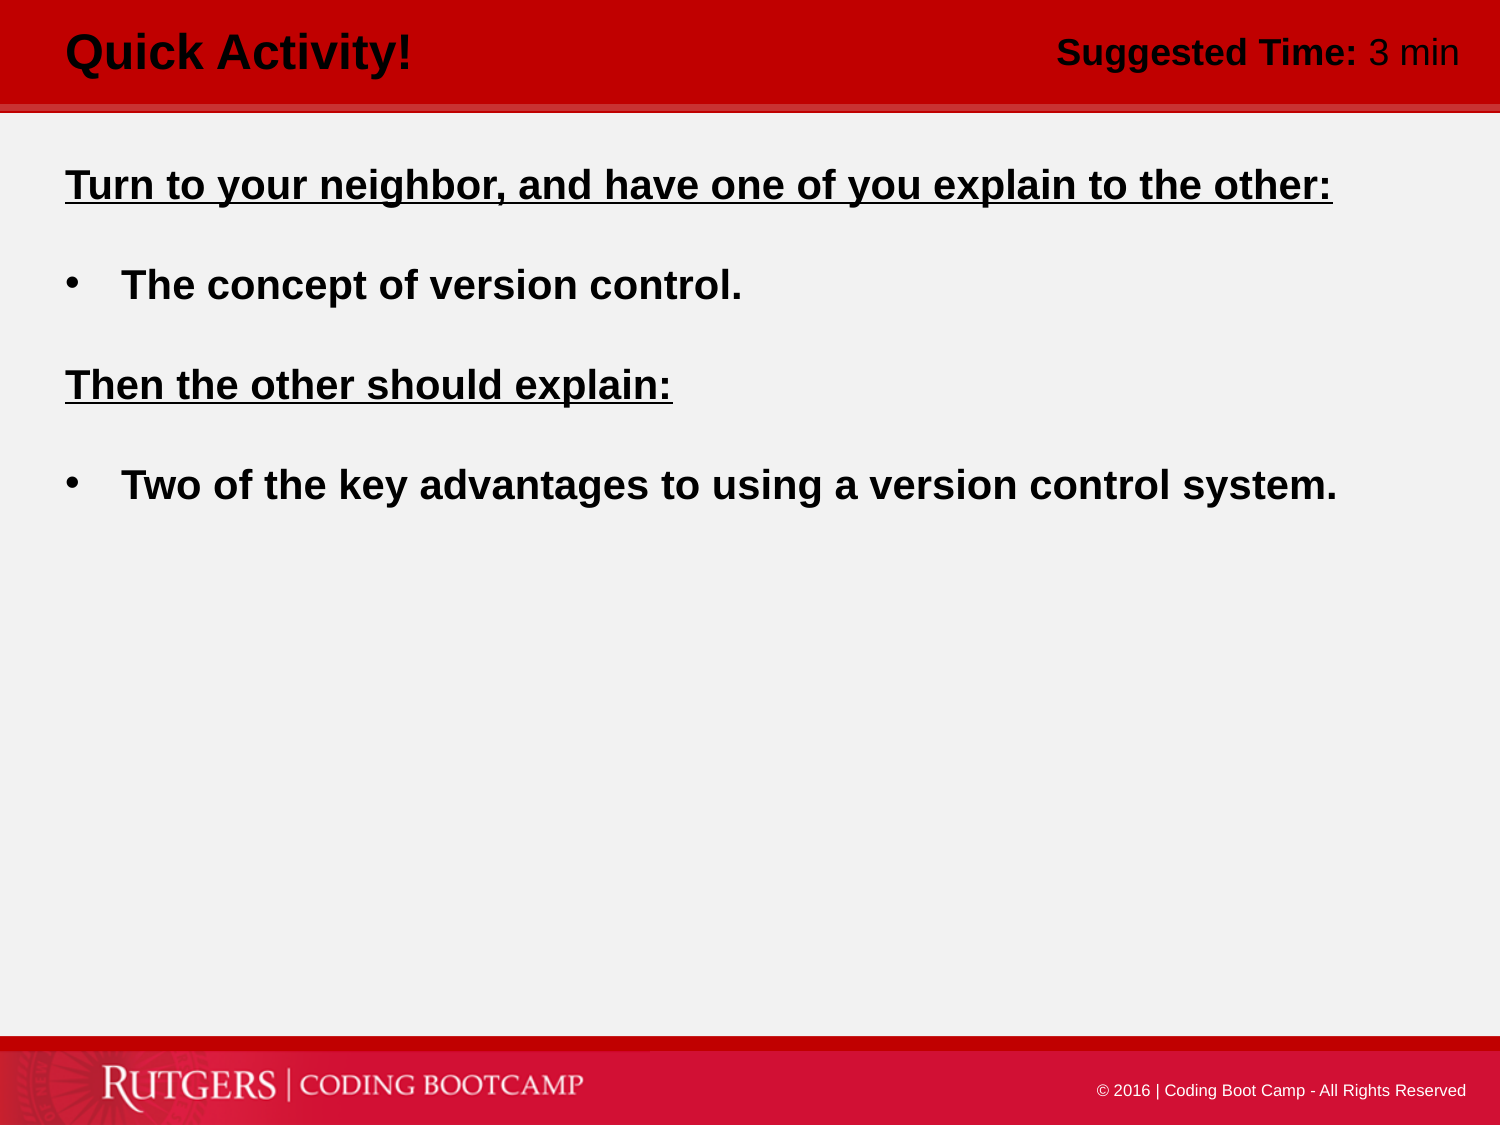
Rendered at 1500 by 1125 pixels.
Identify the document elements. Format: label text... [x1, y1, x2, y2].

text_box [0, 113, 1500, 1037]
title Quick Activity! [50, 0, 948, 108]
picture [0, 1051, 650, 1125]
text_box Turn to your neighbor, and have one of you explain to the other: The concept of version control. Then the other should explain: Two of the key advantages to using a version control system. [49, 149, 1475, 569]
text_box Suggested Time: 3 min [600, 20, 1475, 81]
